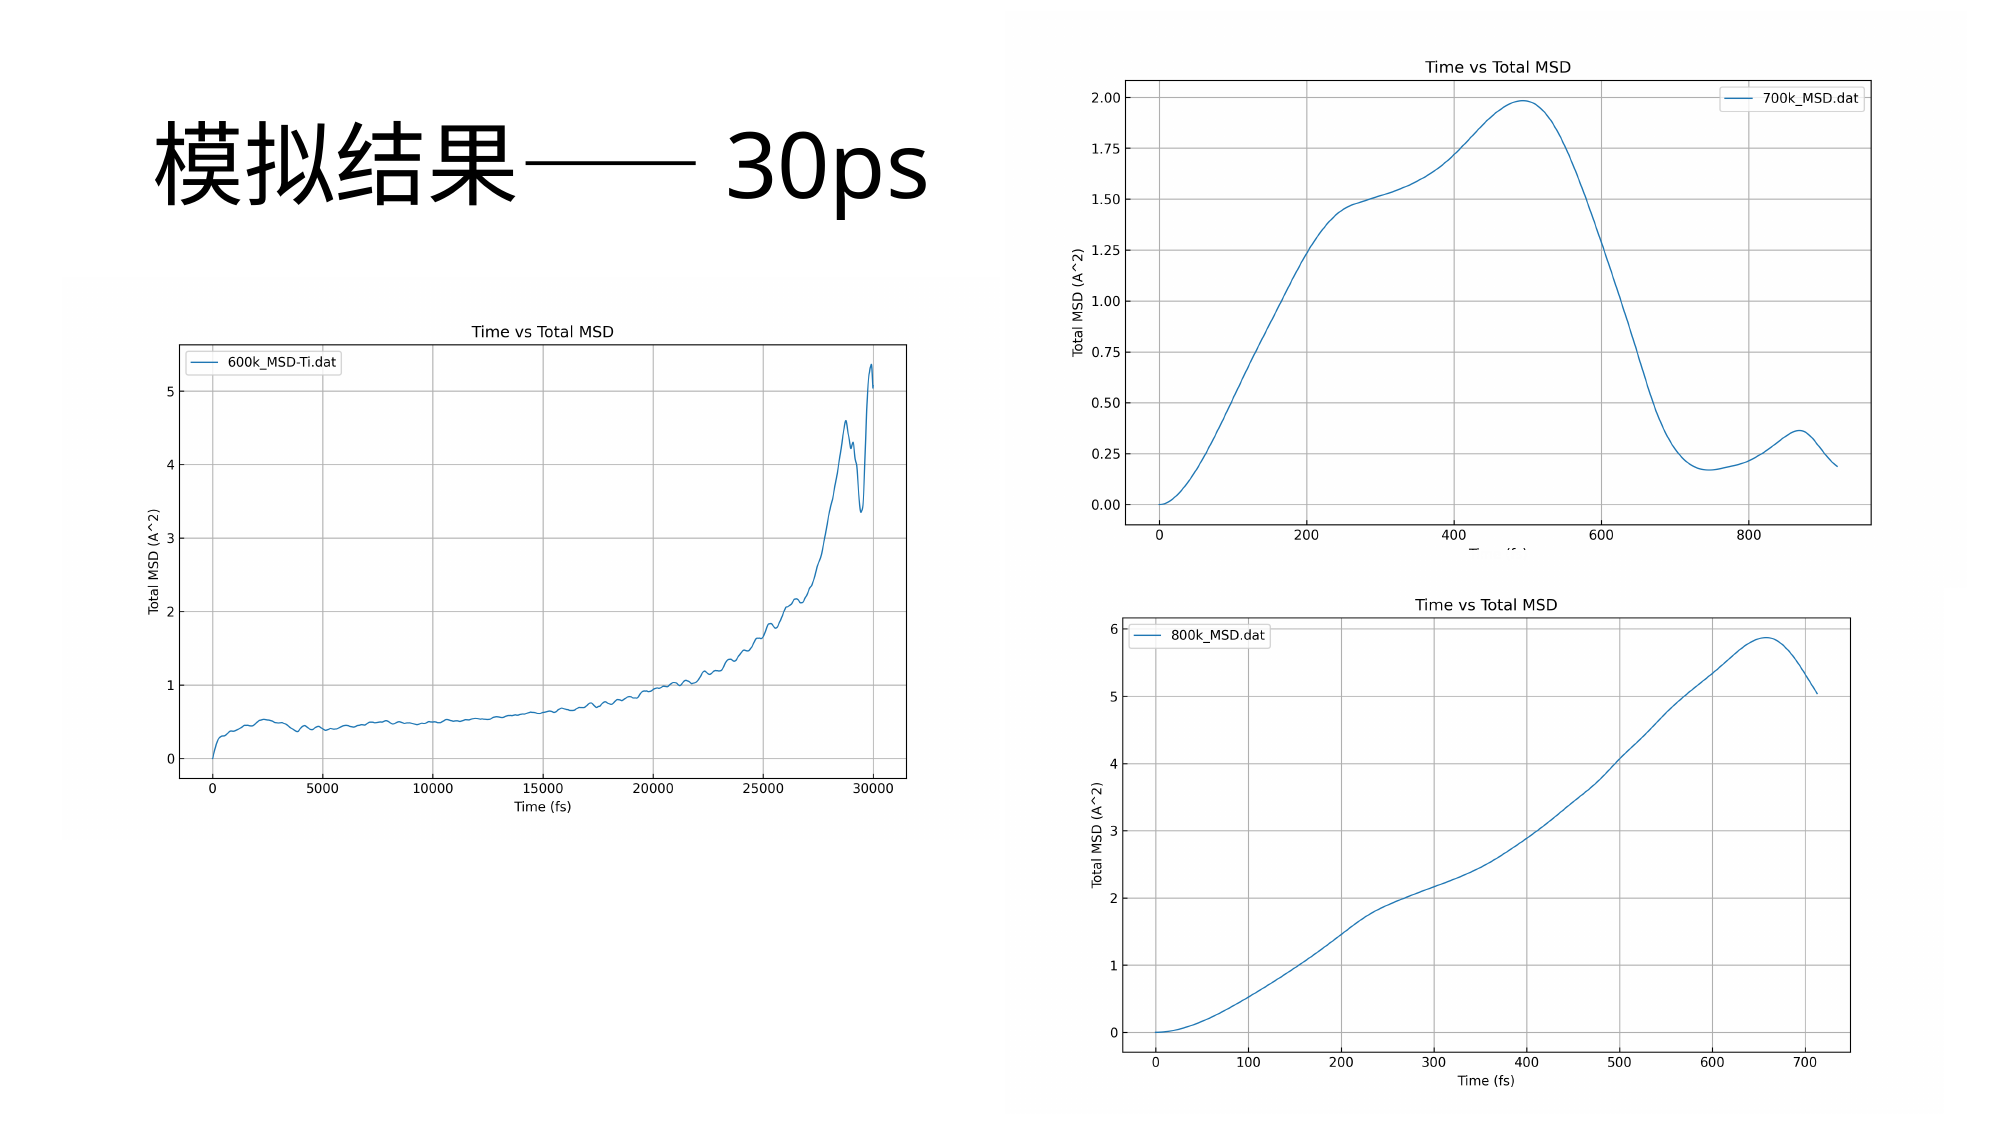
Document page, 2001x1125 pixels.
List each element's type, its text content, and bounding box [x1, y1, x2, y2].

picture [1005, 11, 1967, 1114]
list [62, 276, 1001, 841]
title 模拟结果——30ps [137, 59, 1005, 278]
